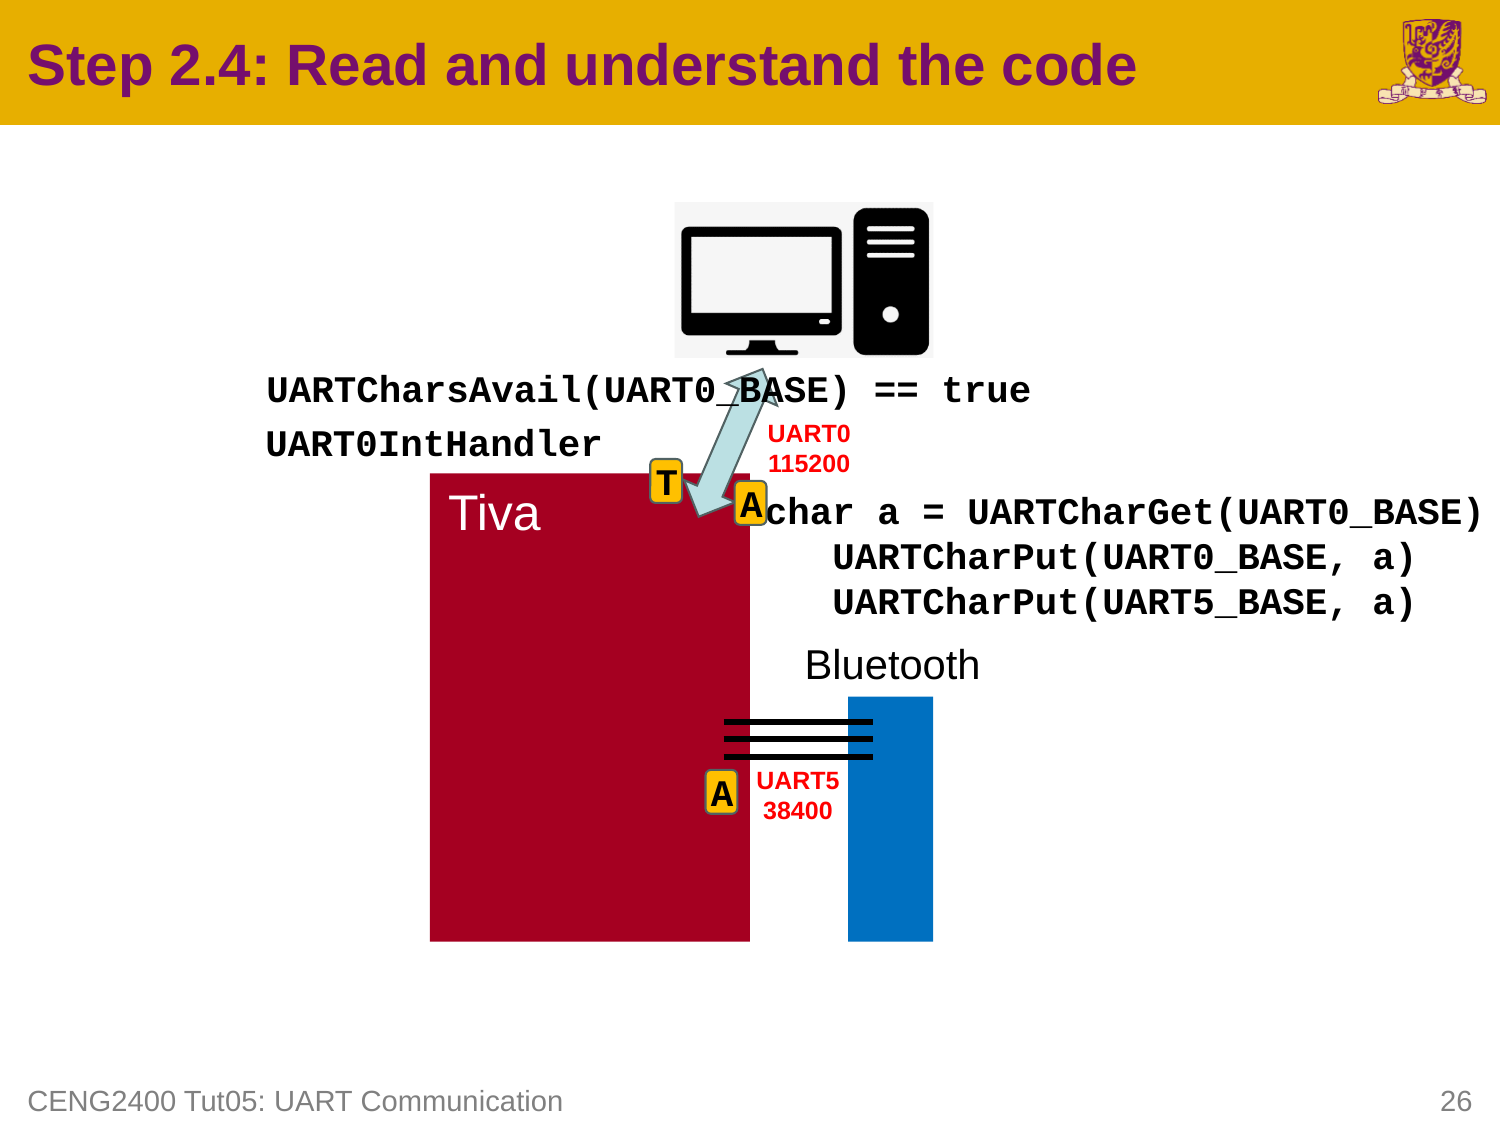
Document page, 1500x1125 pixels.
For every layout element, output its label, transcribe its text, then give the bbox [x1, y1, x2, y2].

footer CENG2400 Tut05: UART Communication [12, 1074, 1412, 1125]
text_box T [627, 450, 706, 511]
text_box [788, 629, 997, 942]
title Step 2.4: Read and understand the code [12, 6, 1488, 119]
text_box [695, 417, 752, 519]
text_box [429, 472, 751, 943]
text_box Tiva [433, 473, 556, 549]
text_box UARTCharsAvail(UART0_BASE) == true [251, 357, 1047, 417]
slide_number 26 [1412, 1074, 1488, 1125]
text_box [723, 721, 874, 757]
text_box A [694, 761, 750, 822]
text_box A [723, 472, 780, 533]
text_box char a = UARTCharGet(UART0_BASE) UARTCharPut(UART0_BASE, a) UARTCharPut(UART5_BASE, a) [749, 479, 1500, 630]
text_box UART0IntHandler [250, 411, 618, 472]
text_box UART5 38400 [741, 757, 788, 833]
picture [674, 202, 934, 358]
text_box UART0 115200 [752, 417, 866, 479]
